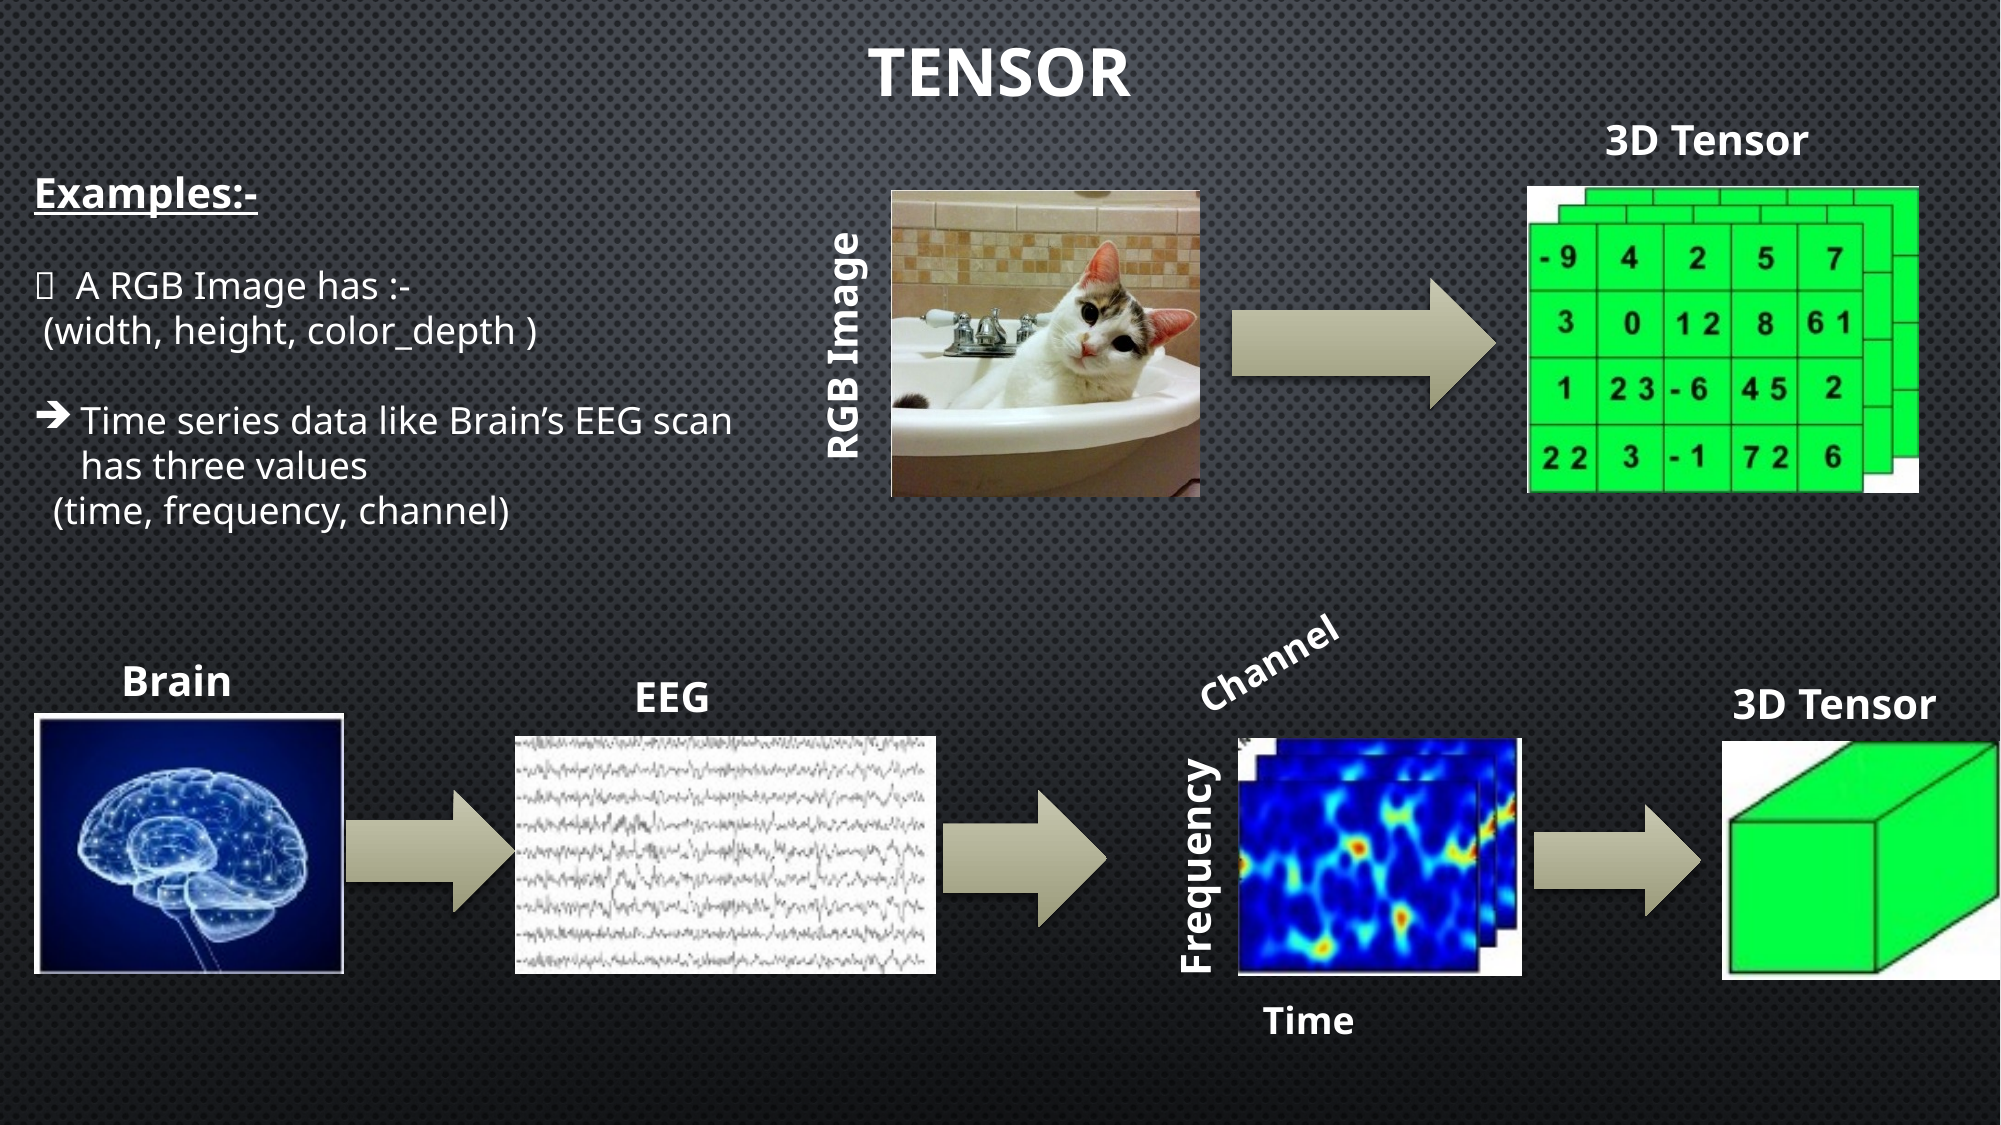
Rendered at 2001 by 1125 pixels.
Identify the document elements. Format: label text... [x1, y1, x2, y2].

picture [514, 736, 936, 975]
text_box RGB Image [808, 122, 874, 477]
picture [34, 713, 344, 974]
text_box [942, 789, 1108, 928]
text_box [1534, 804, 1702, 917]
picture [890, 189, 1201, 497]
title TENSOR [0, 0, 2000, 140]
text_box 3D Tensor [1590, 106, 1919, 172]
text_box Examples:-  A RGB Image has :- (width, height, color_depth ) Time series data like Brain’s EEG scan has three values (time, frequency, channel) [18, 159, 809, 540]
text_box [1231, 277, 1496, 409]
picture [1527, 186, 1919, 494]
text_box Channel [1173, 536, 1454, 736]
picture [1721, 741, 2000, 980]
text_box Brain [106, 647, 384, 713]
text_box EEG [618, 663, 1002, 728]
picture [1238, 737, 1522, 976]
text_box 3D Tensor [1717, 670, 2000, 736]
text_box Time [1247, 989, 1512, 1050]
text_box Frequency [1161, 725, 1227, 992]
text_box [346, 789, 514, 913]
